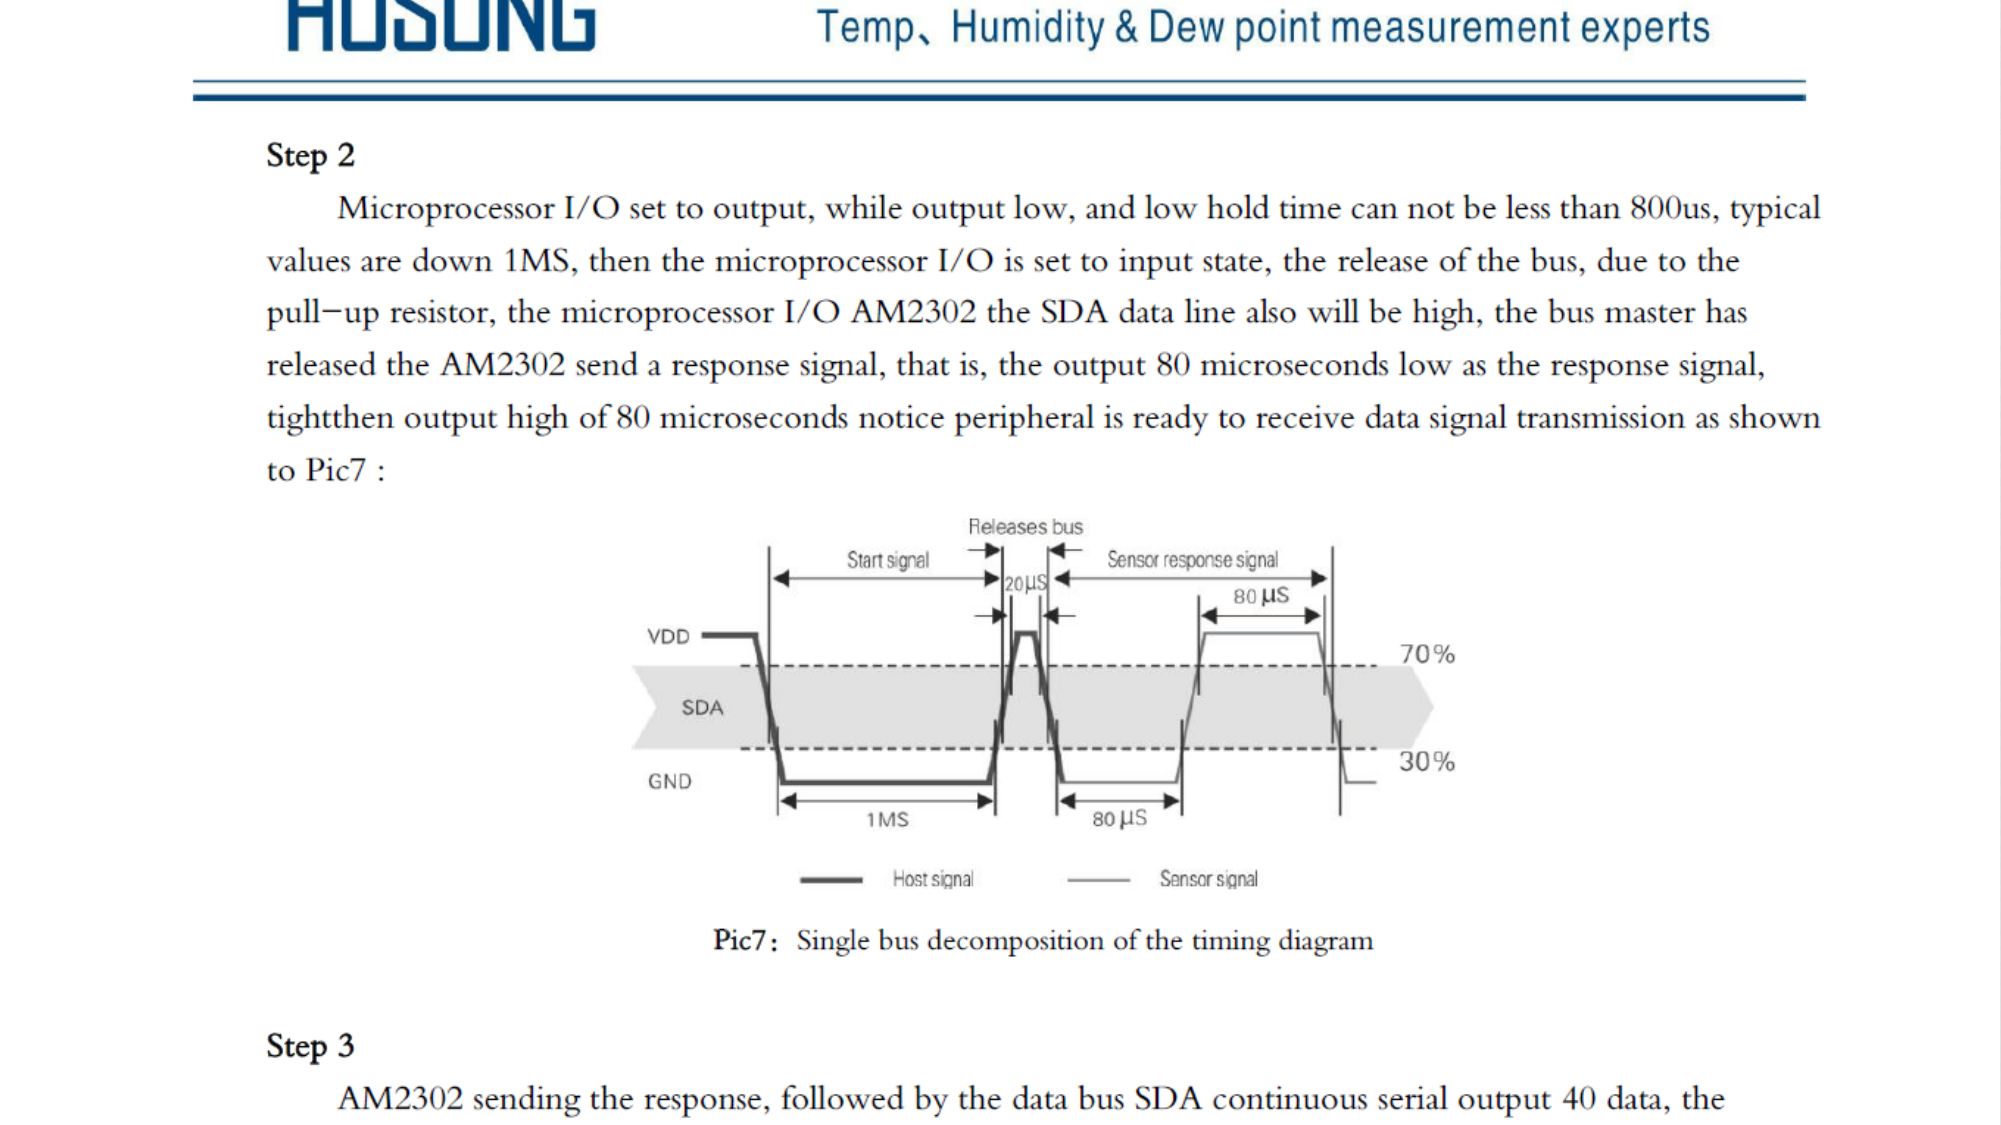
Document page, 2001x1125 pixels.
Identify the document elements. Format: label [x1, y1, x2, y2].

list [0, 0, 2000, 1125]
